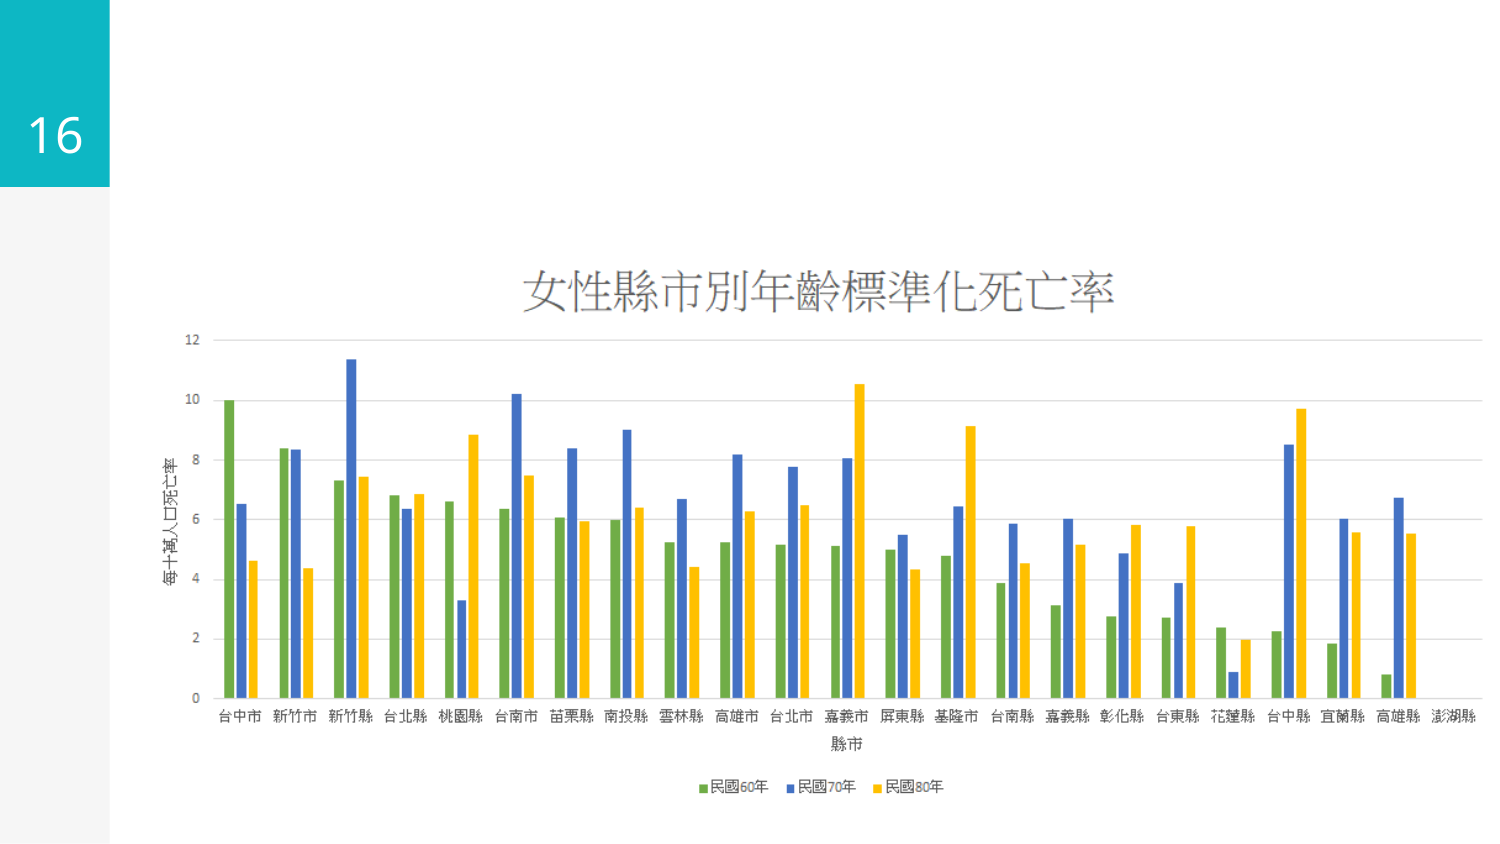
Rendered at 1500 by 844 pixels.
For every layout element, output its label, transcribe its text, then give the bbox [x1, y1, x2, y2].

slide_number 16 [0, 0, 110, 187]
picture [138, 247, 1500, 813]
